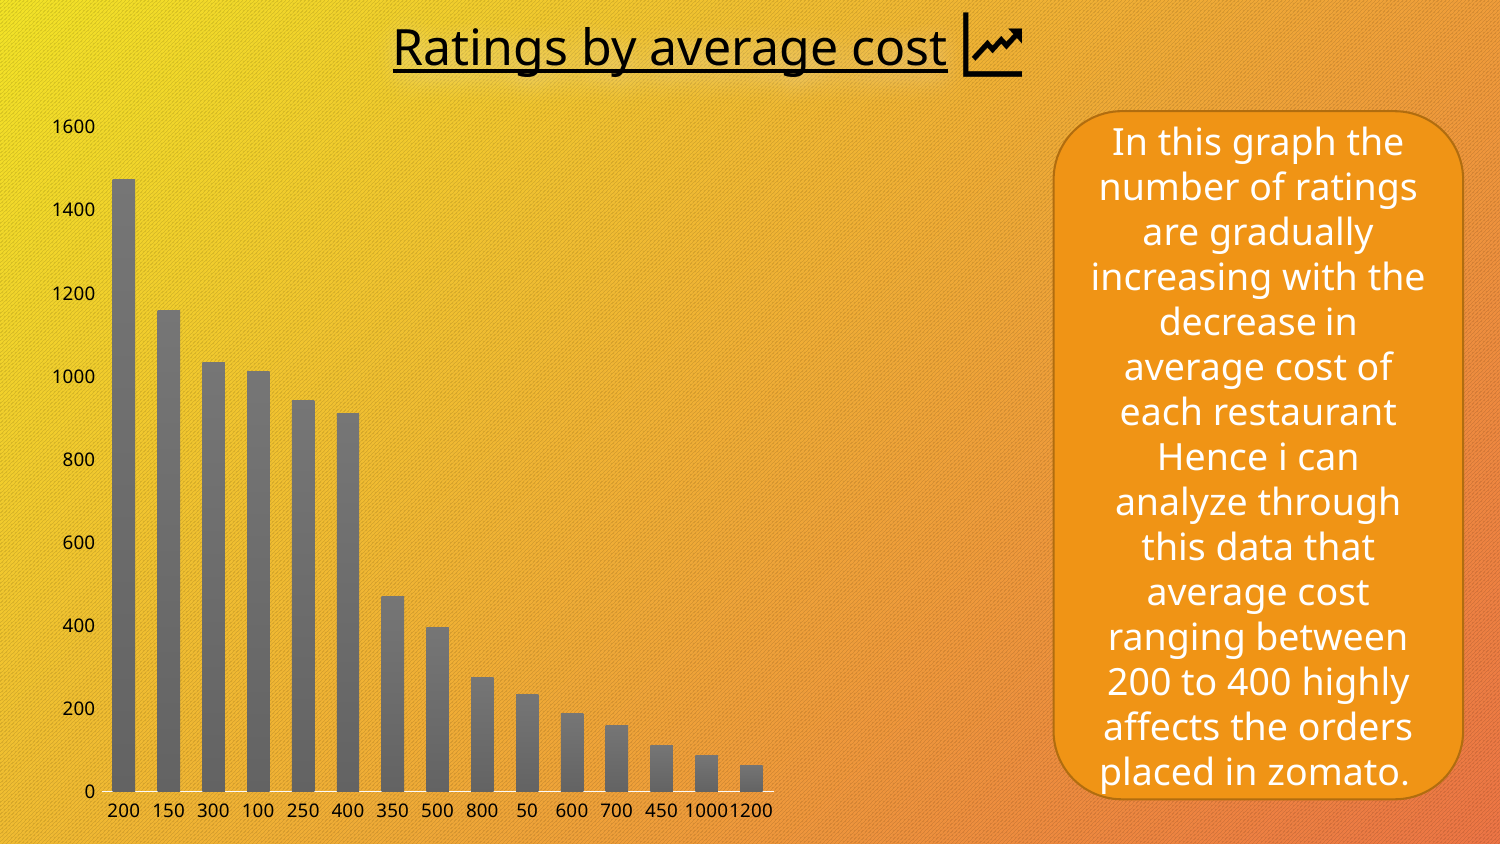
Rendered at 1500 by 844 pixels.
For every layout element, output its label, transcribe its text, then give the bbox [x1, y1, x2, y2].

chart [36, 98, 789, 840]
text_box In this graph the number of ratings are gradually increasing with the decrease in average cost of each restaurant Hence i can analyze through this data that average cost ranging between 200 to 400 highly affects the orders placed in zomato. [1052, 110, 1465, 801]
picture [950, 0, 1034, 90]
title Ratings by average cost [118, 4, 1222, 94]
